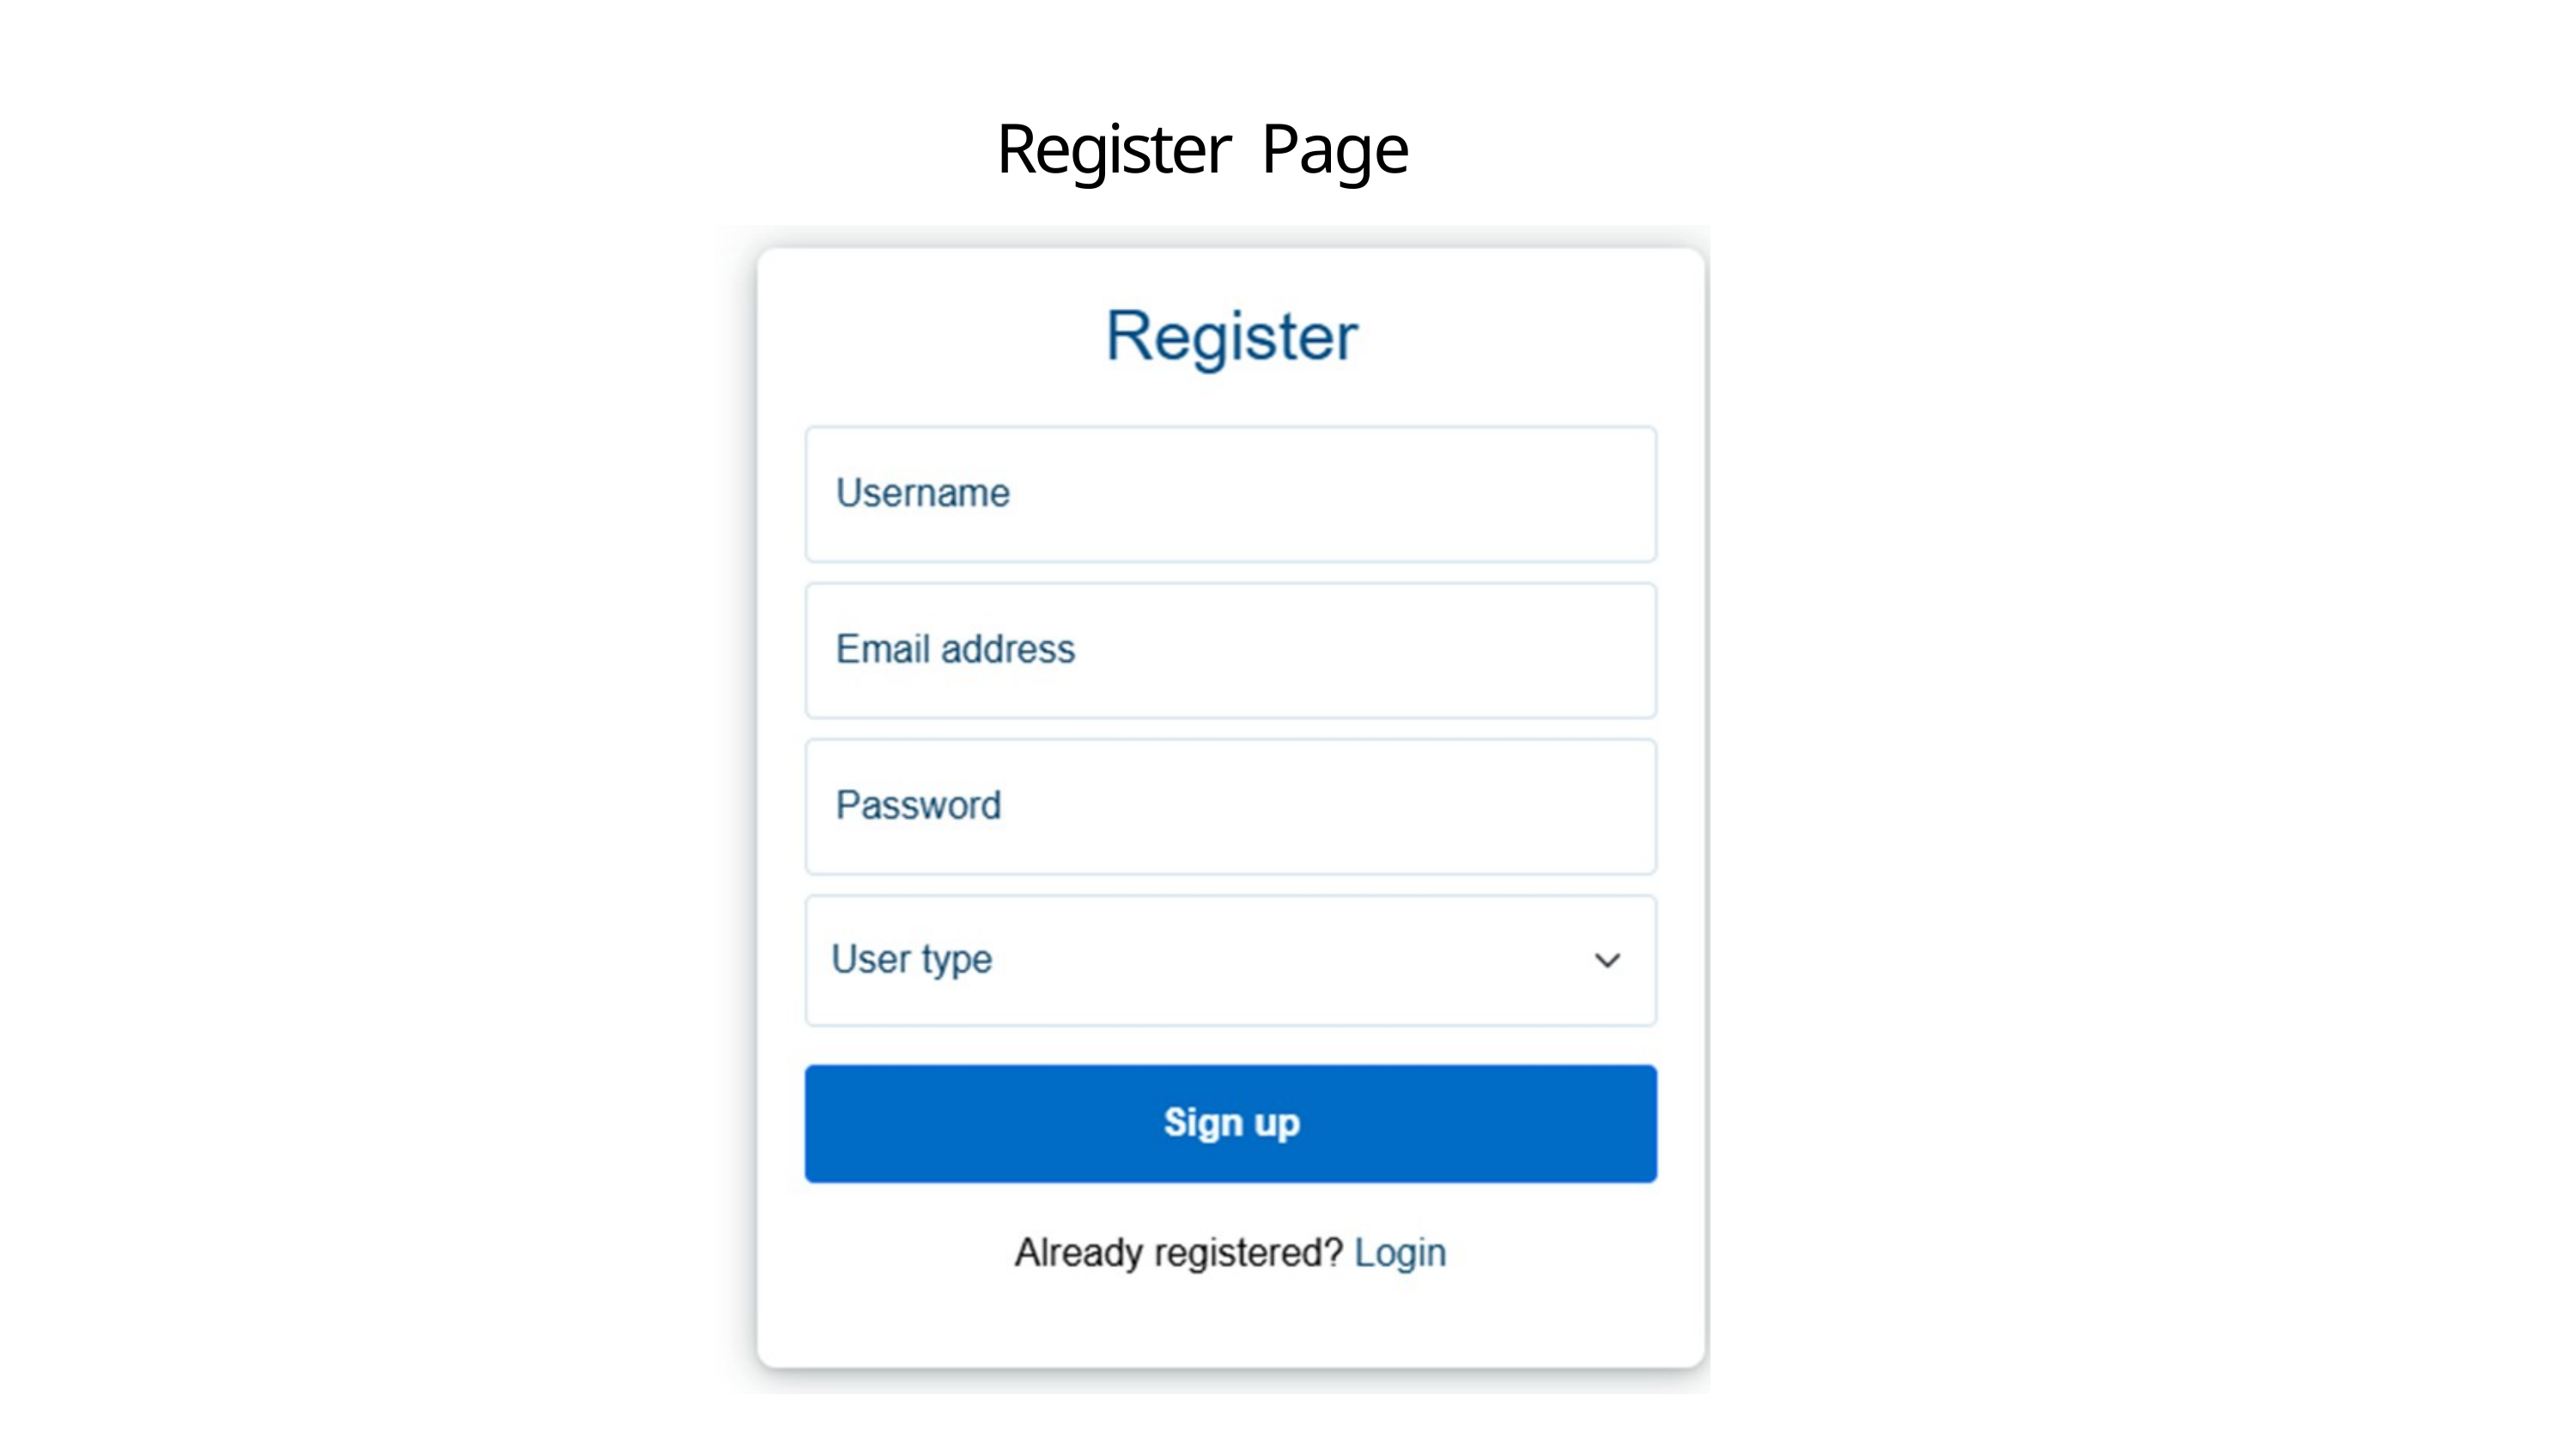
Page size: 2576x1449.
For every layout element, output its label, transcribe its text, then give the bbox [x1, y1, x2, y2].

picture [715, 225, 1710, 1394]
title Register Page [993, 103, 1438, 224]
